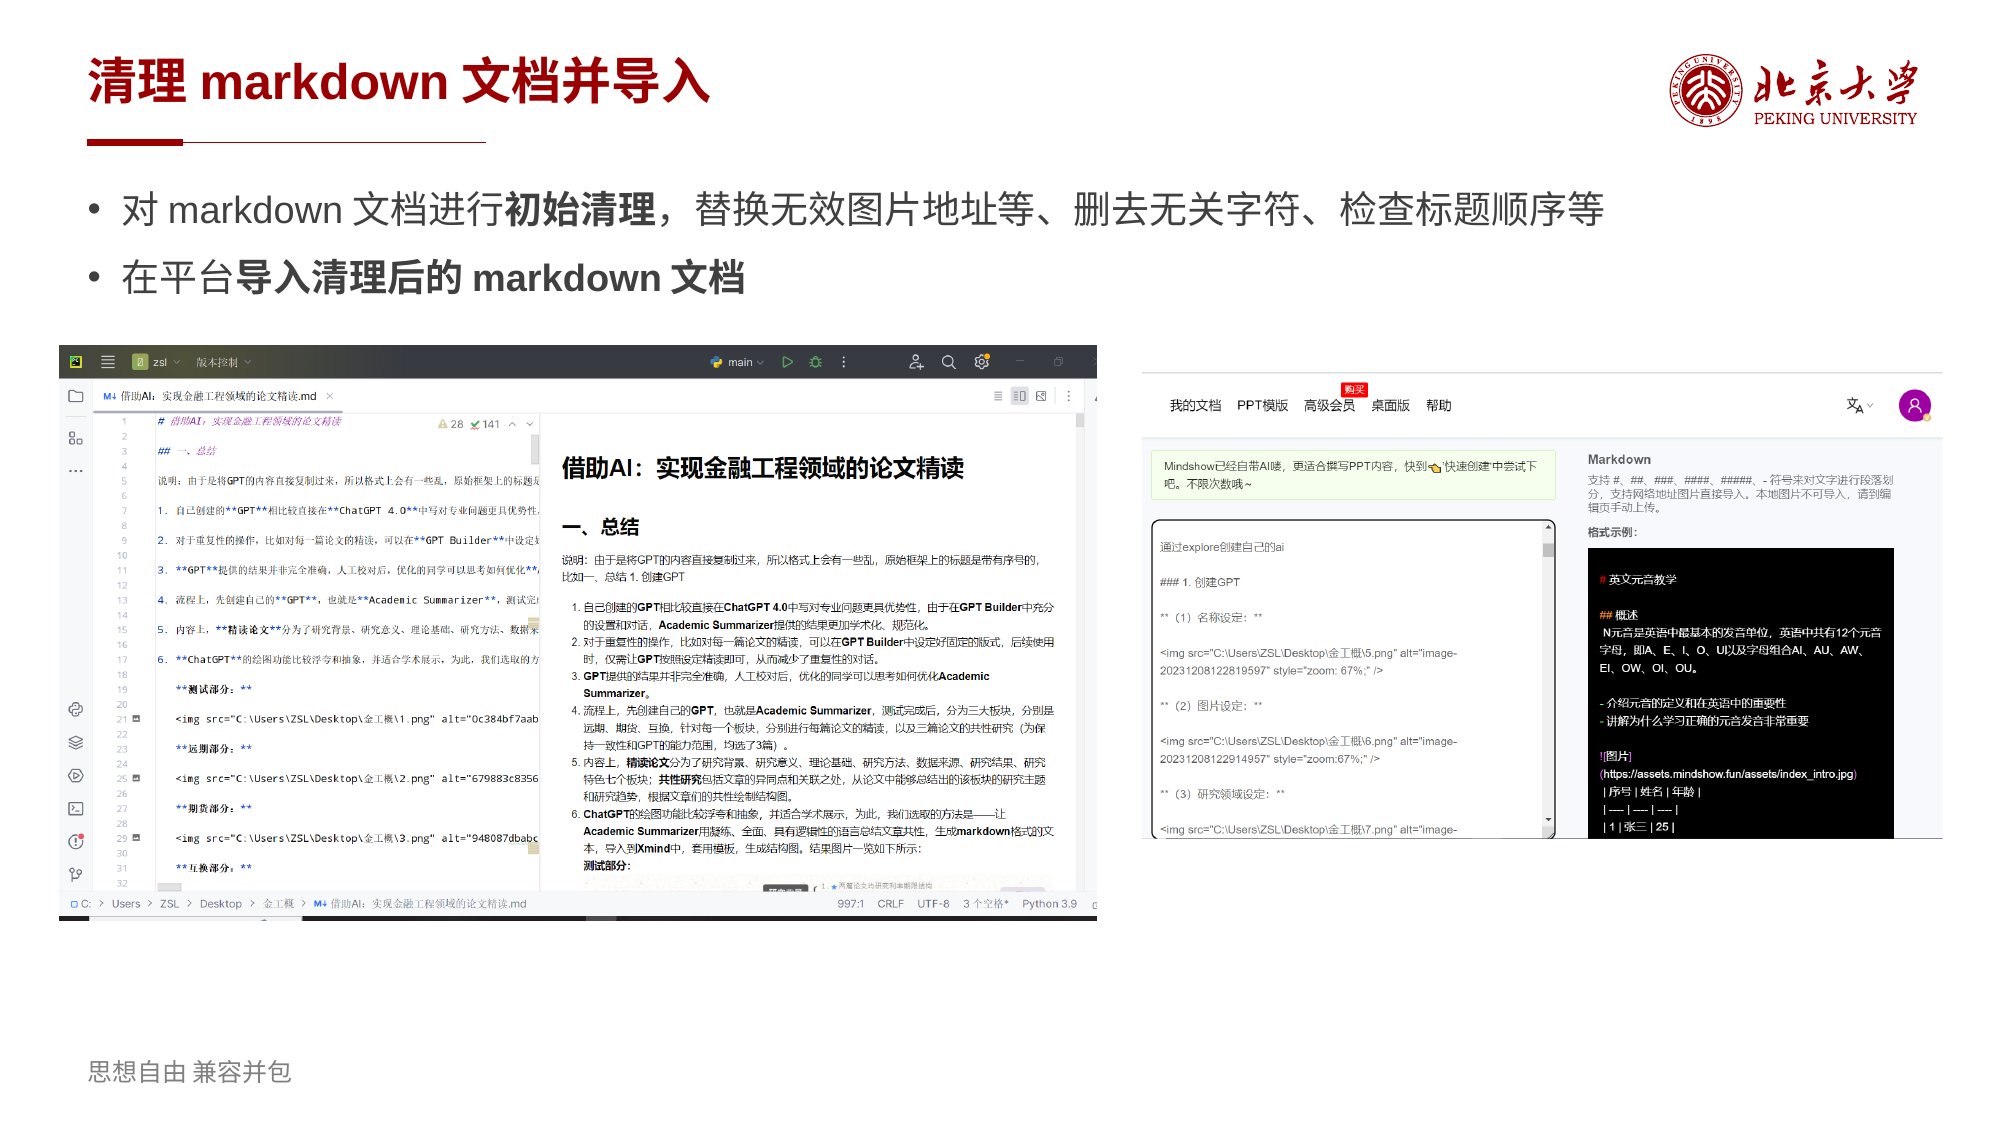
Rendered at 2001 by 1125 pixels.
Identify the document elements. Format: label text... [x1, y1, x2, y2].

picture [59, 345, 1097, 921]
title 清理markdown文档并导入 [72, 39, 1559, 128]
picture [1141, 372, 1943, 839]
list 对markdown文档进行初始清理，替换无效图片地址等、删去无关字符、检查标题顺序等 在平台导入清理后的markdown文档 [72, 155, 1909, 307]
